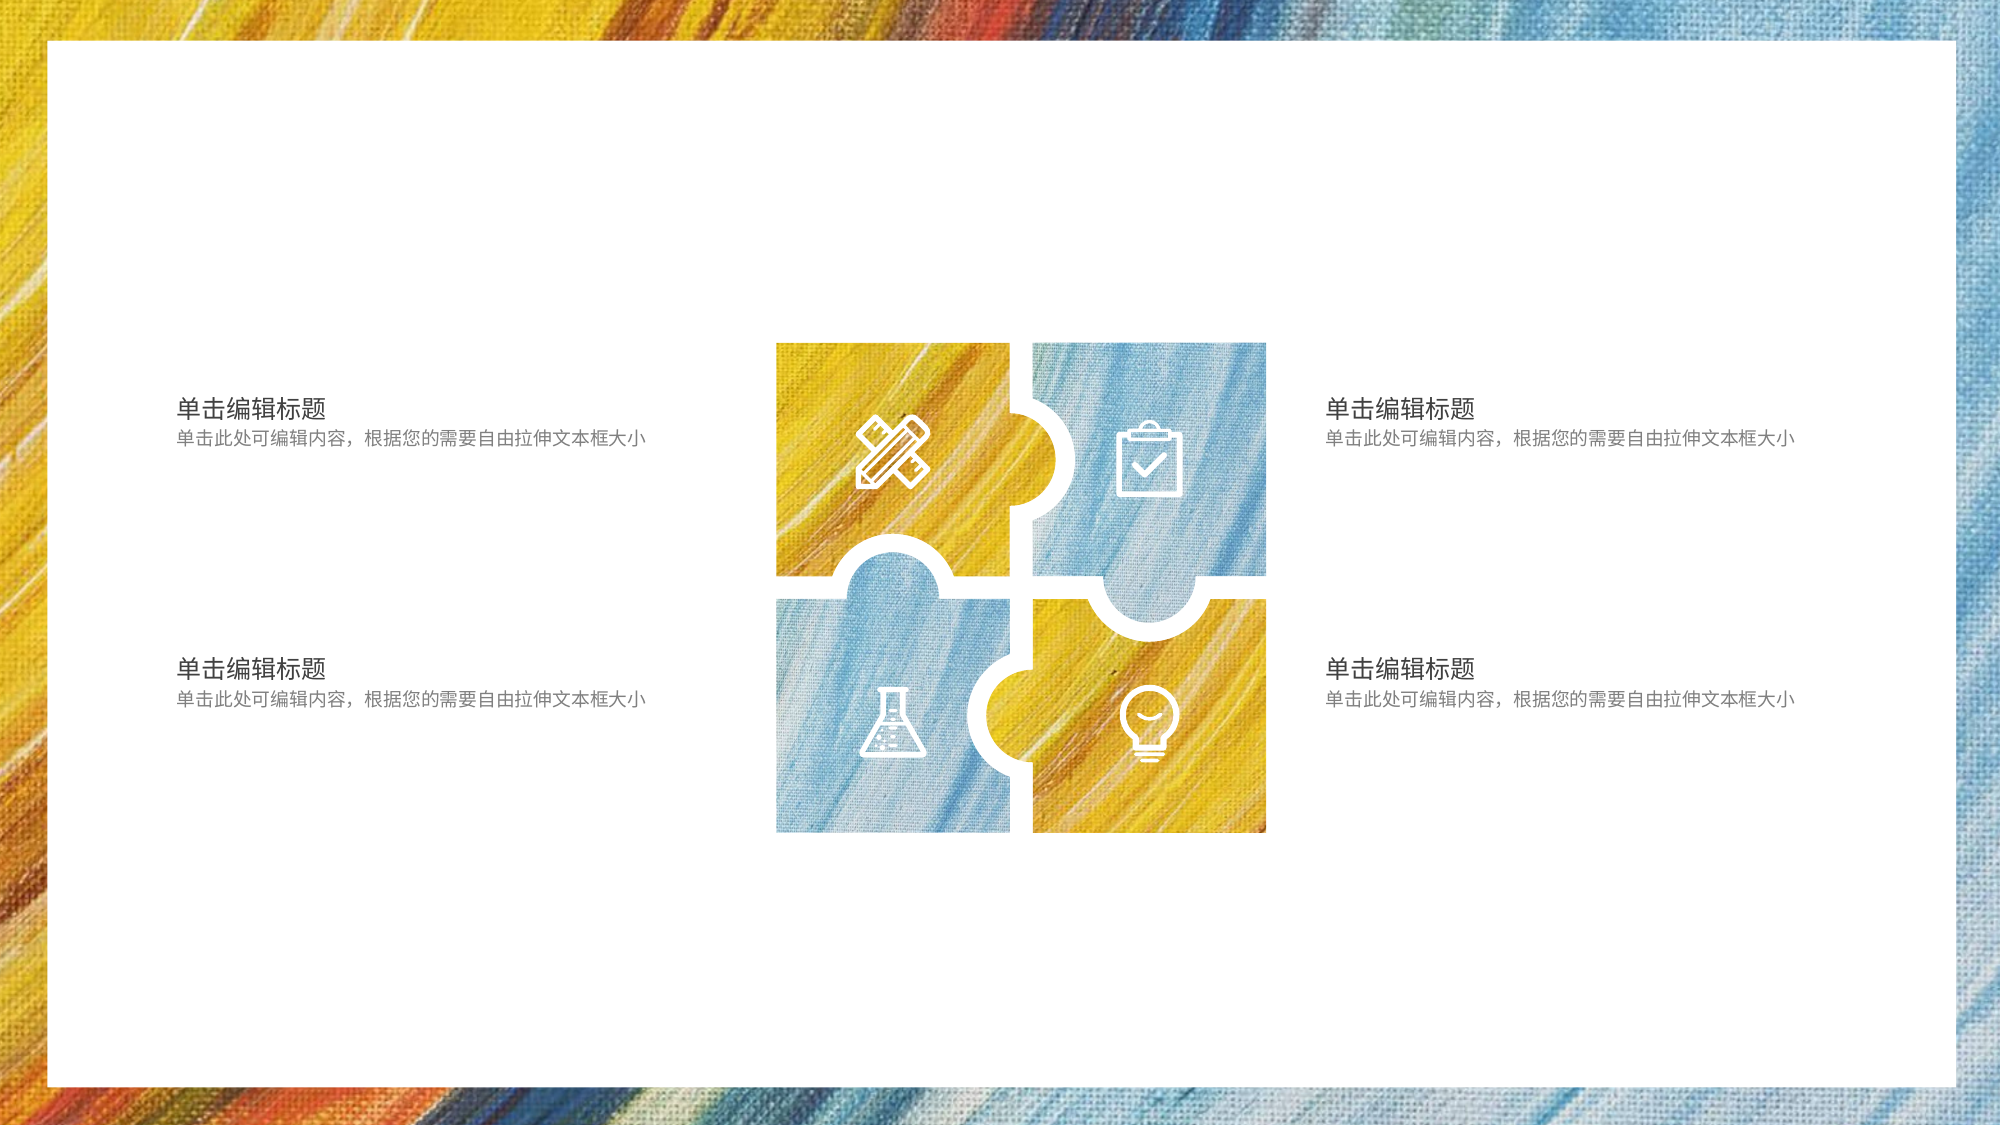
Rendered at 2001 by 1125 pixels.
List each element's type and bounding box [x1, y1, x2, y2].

picture [680, 0, 1682, 1125]
text_box [1682, 0, 2000, 1125]
text_box [0, 0, 680, 1125]
